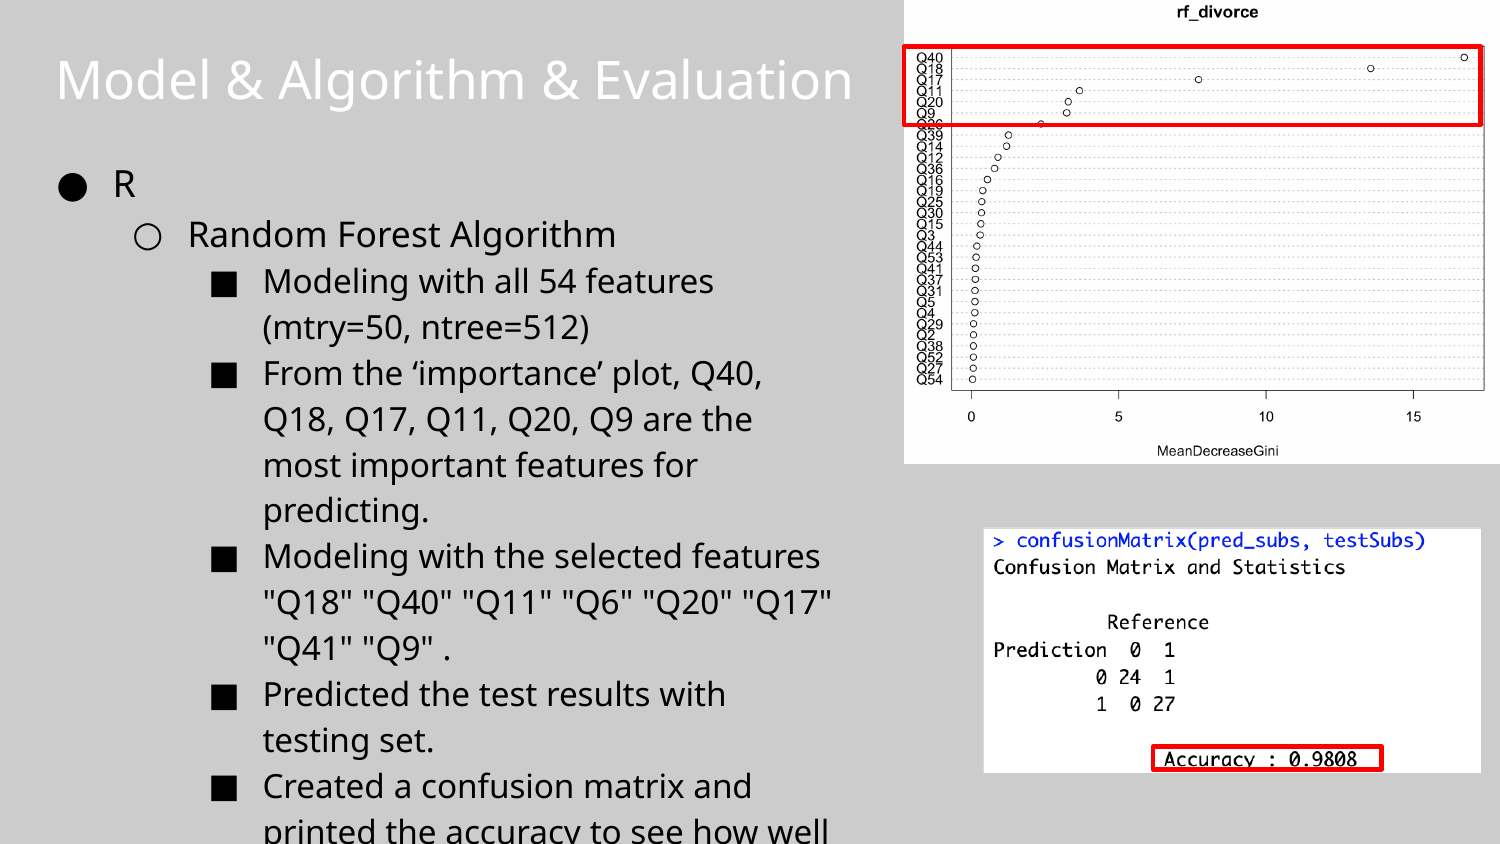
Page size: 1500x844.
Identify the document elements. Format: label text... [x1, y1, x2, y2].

picture [903, 0, 1500, 464]
picture [982, 526, 1482, 773]
list R Random Forest Algorithm Modeling with all 54 features (mtry=50, ntree=512) From the ‘importance’ plot, Q40, Q18, Q17, Q11, Q20, Q9 are the most important features for predicting. Modeling with the selected features "Q18" "Q40" "Q11" "Q6" "Q20" "Q17" "Q41" "Q9" . Predicted the test results with testing set. Created a confusion matrix and printed the accuracy to see how well the model worked. Testing Accuracy: 98% [0, 138, 852, 844]
title Model & Algorithm & Evaluation [40, 31, 898, 125]
